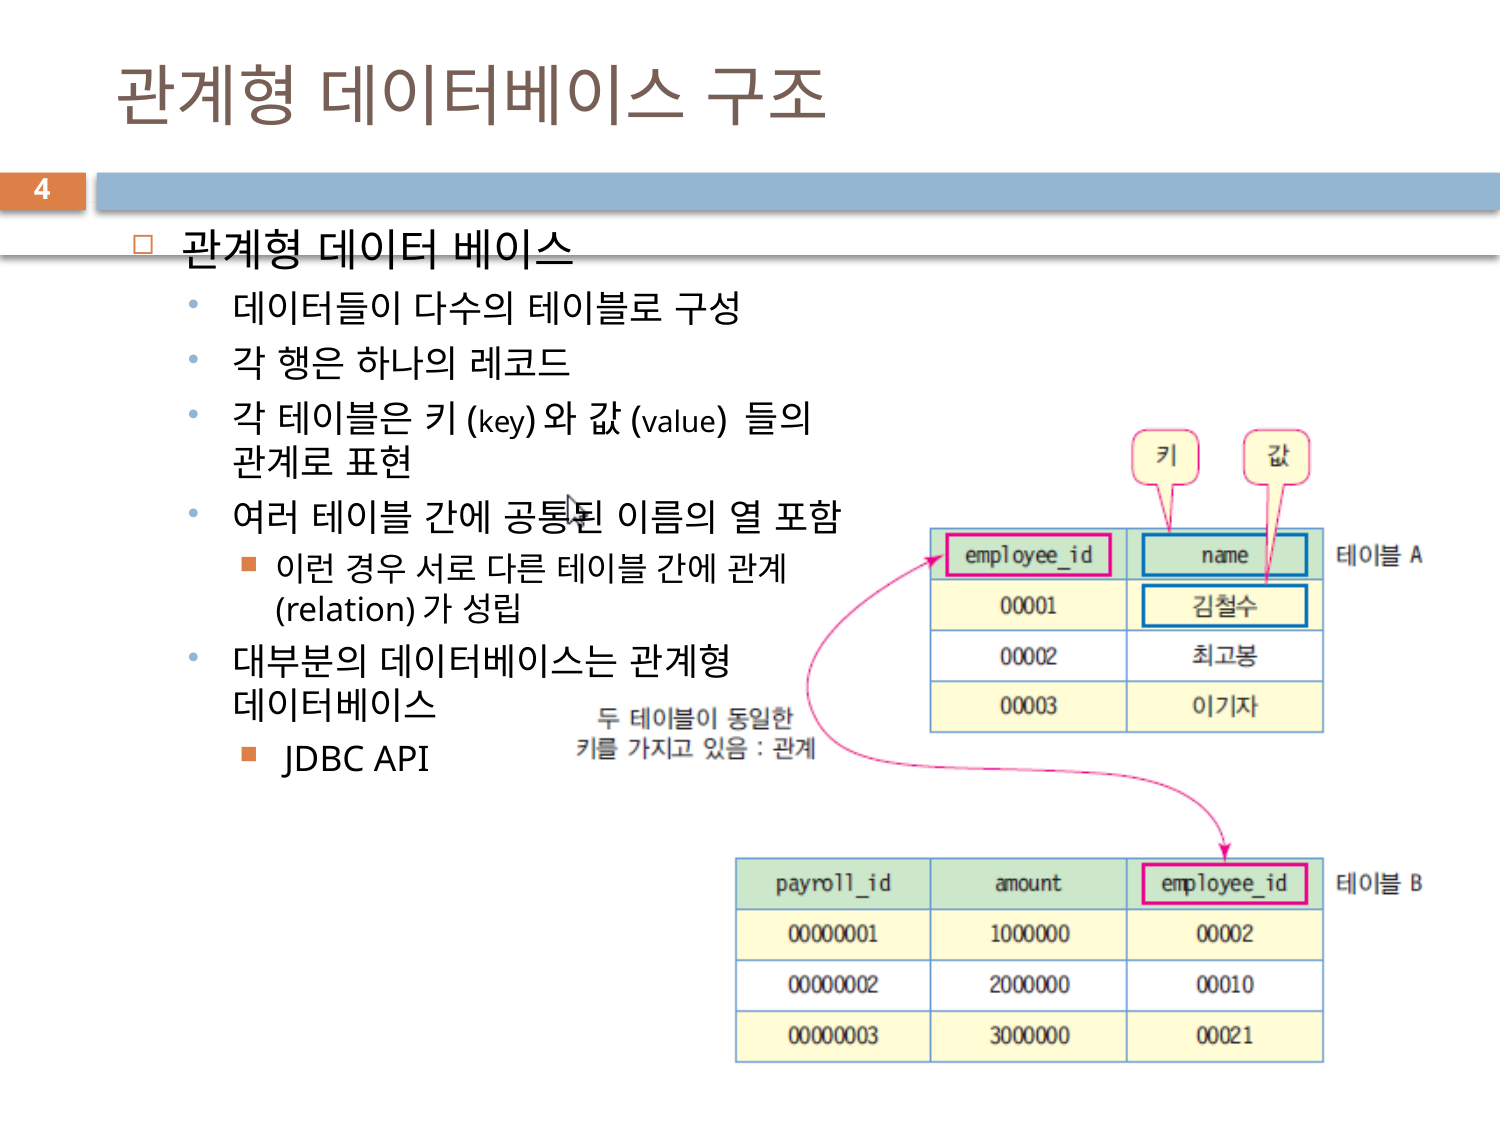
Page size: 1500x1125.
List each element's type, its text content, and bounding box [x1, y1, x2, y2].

title 관계형 데이터베이스 구조 [100, 37, 1438, 149]
slide_number 4 [0, 170, 87, 211]
list 관계형 데이터 베이스 데이터들이 다수의 테이블로 구성 각 행은 하나의 레코드 각 테이블은 키(key)와 값(value) 들의 관계로 표현 여러 테이블 간에 공통된 이름의 열 포함 이런 경우 서로 다른 테이블 간에 관계(relation)가 성립 대부분의 데이터베이스는 관계형 데이터베이스 JDBC API [116, 214, 868, 797]
picture [562, 421, 1440, 1079]
